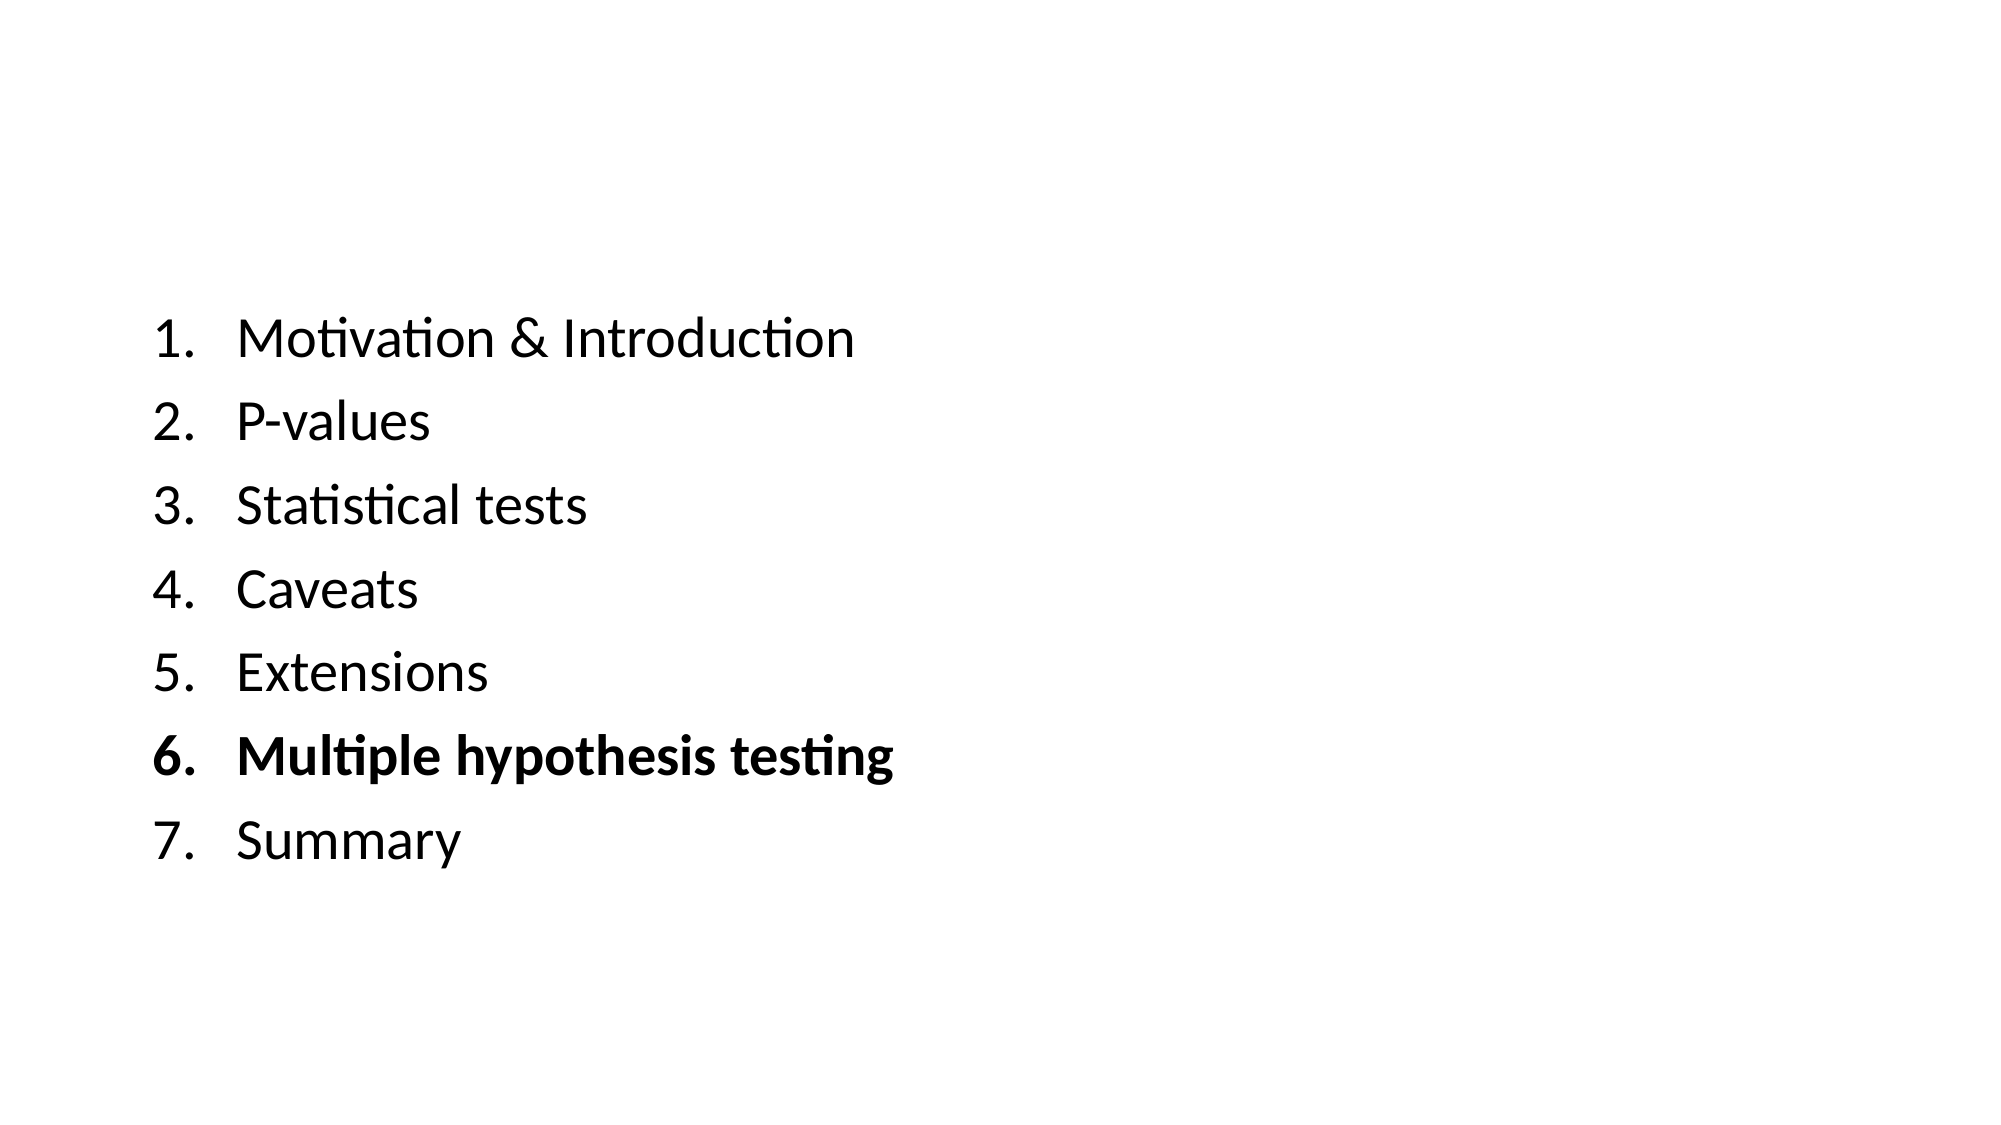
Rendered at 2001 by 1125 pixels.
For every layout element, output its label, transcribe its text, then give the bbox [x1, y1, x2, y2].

list Motivation & Introduction P-values Statistical tests Caveats Extensions Multiple hypothesis testing Summary [137, 299, 1863, 1014]
